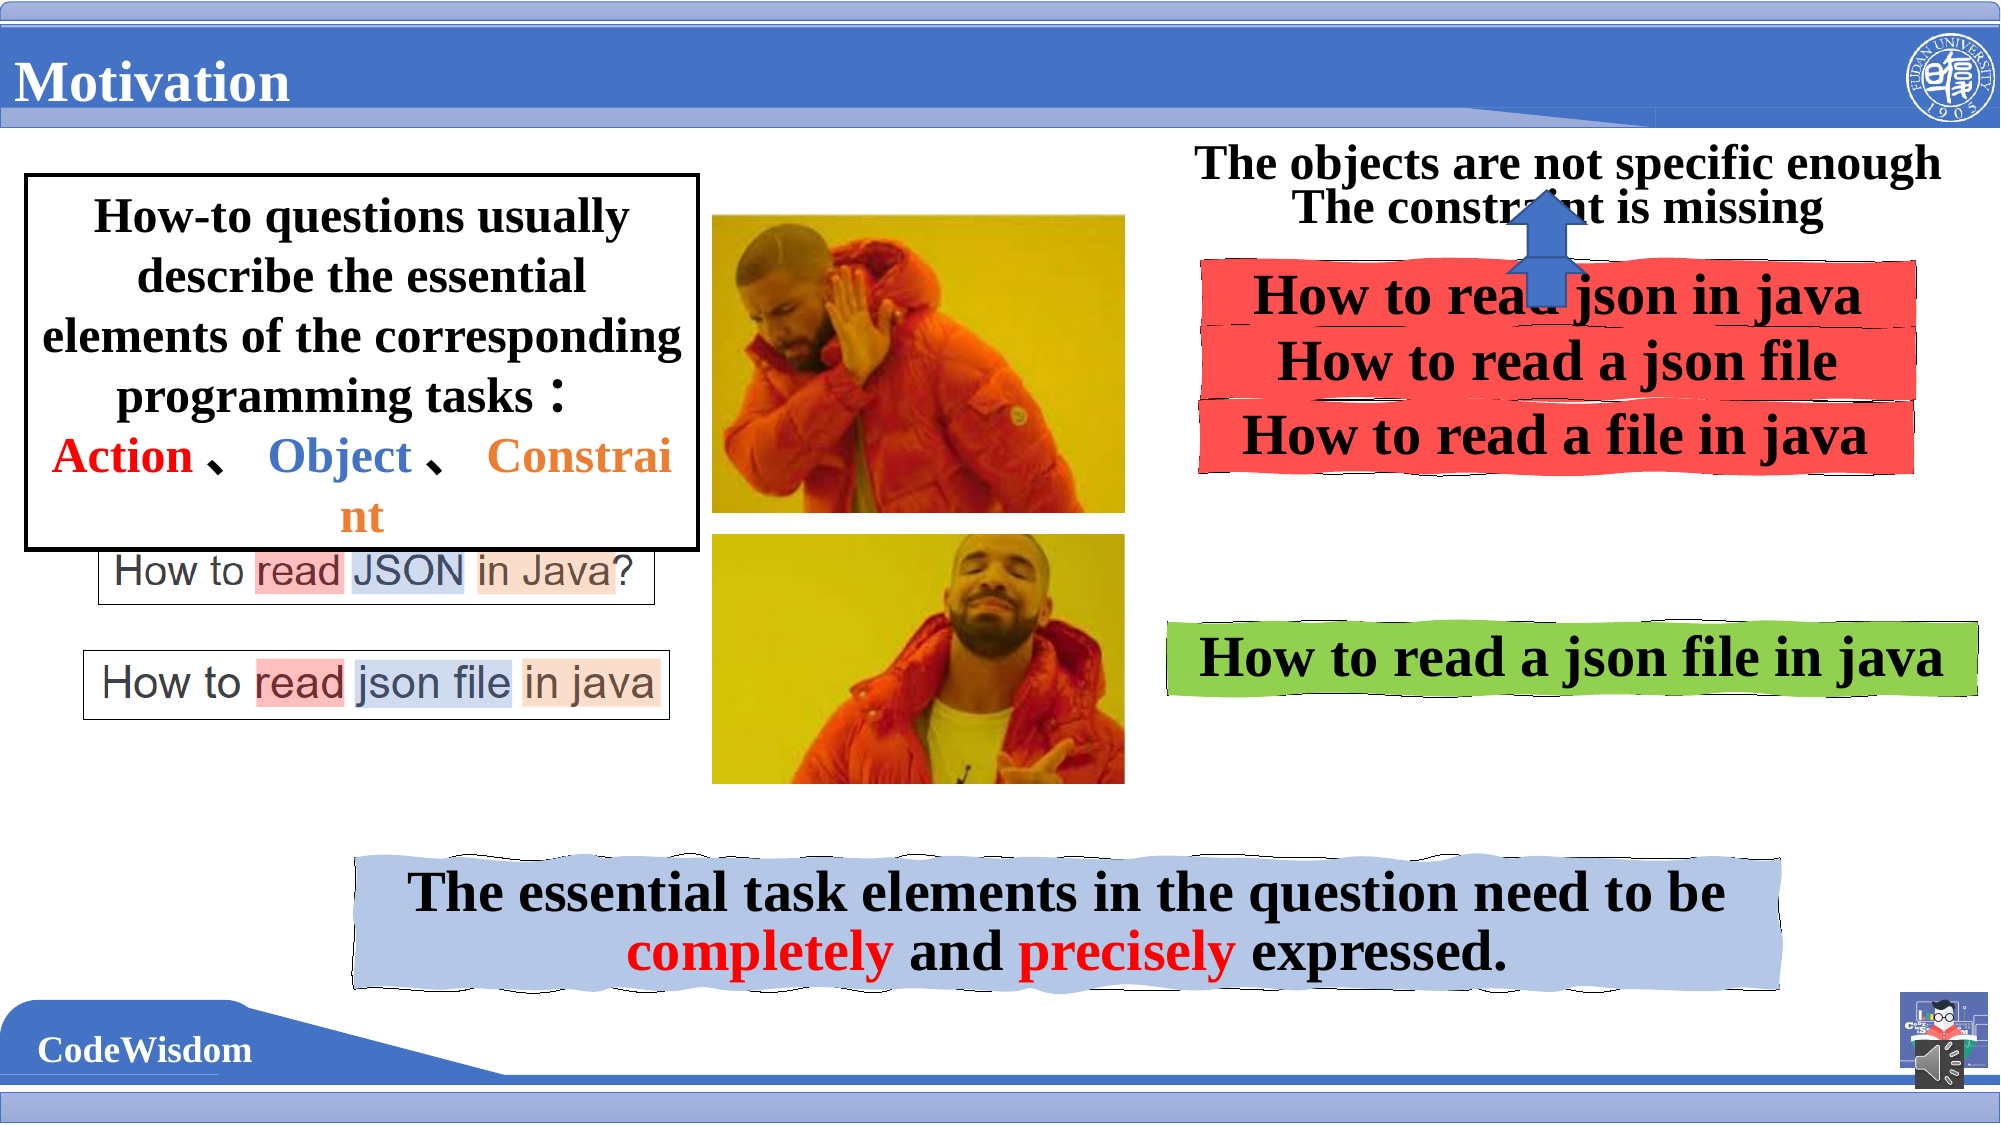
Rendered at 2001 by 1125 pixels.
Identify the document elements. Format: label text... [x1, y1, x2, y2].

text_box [98, 535, 655, 605]
text_box How to read a json file [1200, 323, 1917, 403]
text_box Motivation [0, 35, 986, 120]
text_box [83, 650, 670, 720]
picture [712, 214, 1125, 513]
text_box How to read a file in java [1198, 397, 1915, 477]
text_box How-to questions usually describe the essential elements of the corresponding programming tasks：Action、Object、Constraint [25, 174, 699, 551]
text_box How to read a json file in java [1166, 619, 1979, 698]
picture [1906, 33, 1995, 121]
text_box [1136, 121, 2000, 258]
picture [1900, 992, 1988, 1090]
text_box The essential task elements in the question need to be completely and precisely expressed. [351, 853, 1783, 995]
picture [712, 534, 1125, 784]
text_box How to read json in java [1200, 258, 1917, 329]
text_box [1268, 258, 1848, 307]
